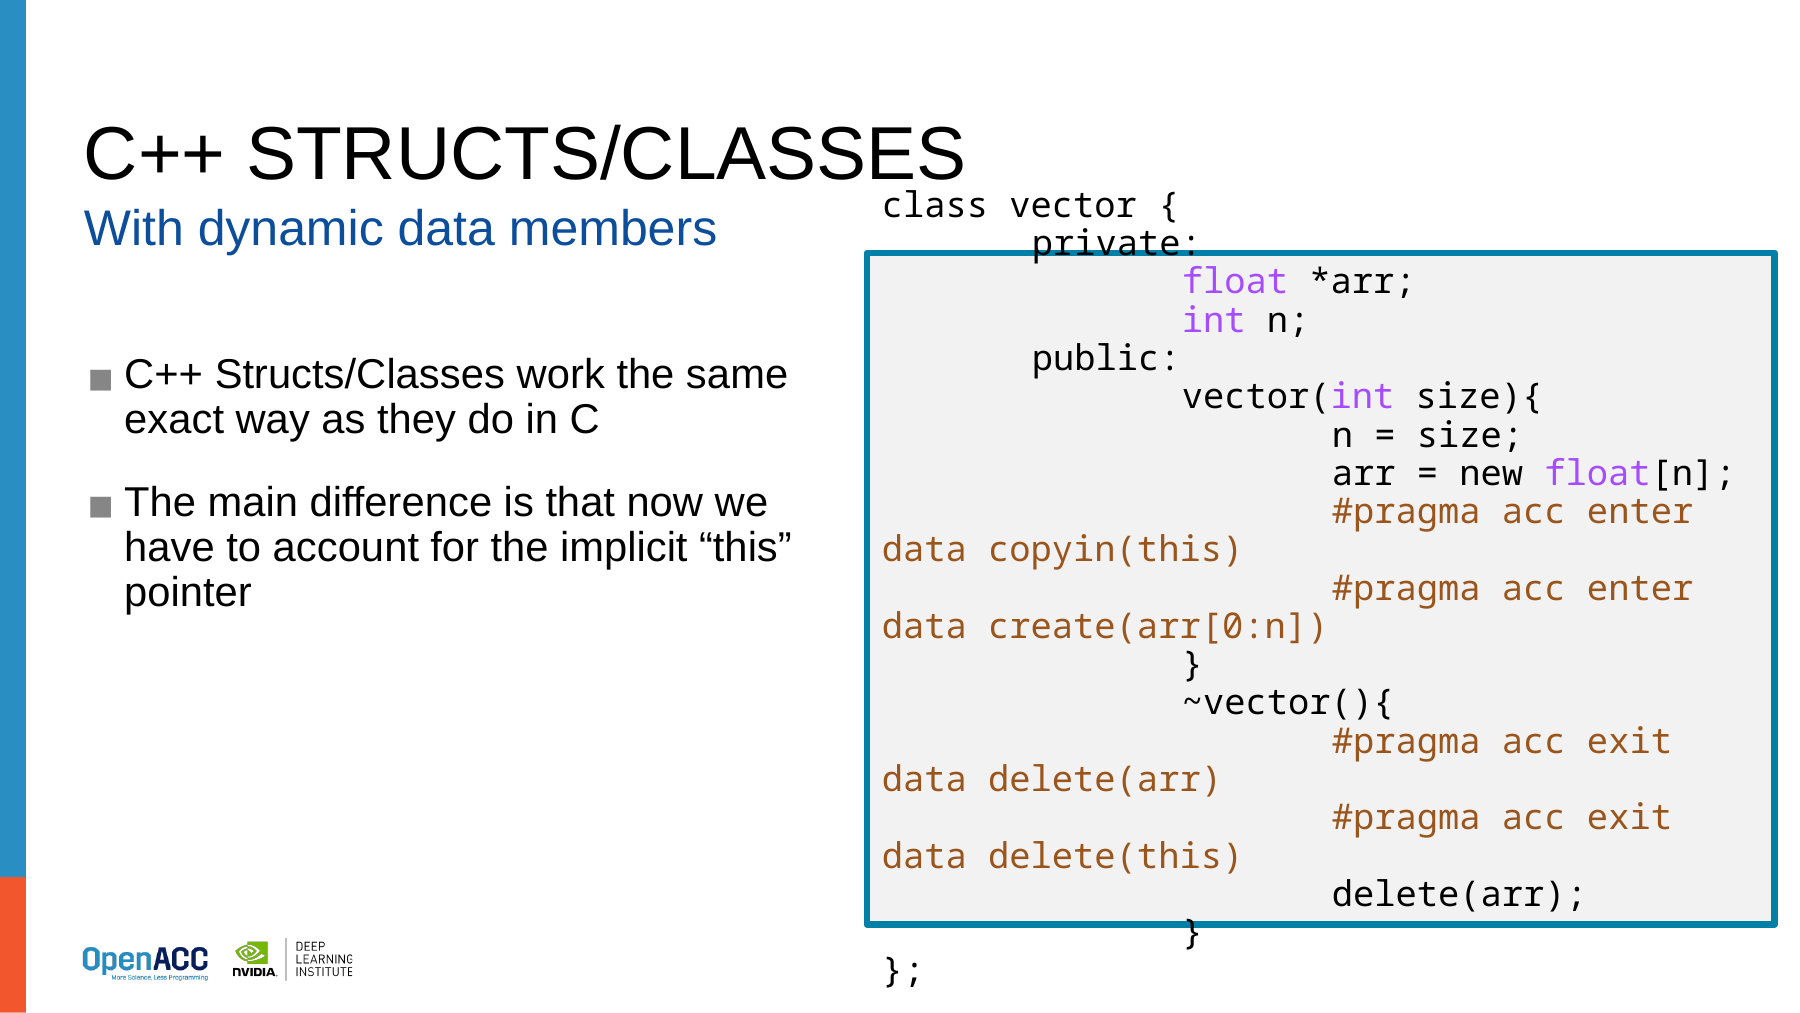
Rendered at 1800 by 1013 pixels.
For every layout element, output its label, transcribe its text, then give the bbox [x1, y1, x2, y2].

picture [233, 955, 353, 981]
picture [81, 955, 208, 981]
list C++ Structs/Classes work the same exact way as they do in C The main difference is that now we have to account for the implicit “this” pointer [71, 345, 883, 955]
text_box class vector { private: float *arr; int n; public: vector(int size){ n = size; arr = new float[n]; #pragma acc enter data copyin(this) #pragma acc enter data create(arr[0:n]) } ~vector(){ #pragma acc exit data delete(arr) #pragma acc exit data delete(this) delete(arr); } }; [866, 252, 1775, 925]
title C++ STRUCTS/CLASSES [68, 106, 1706, 194]
list With dynamic data members [68, 194, 1706, 282]
